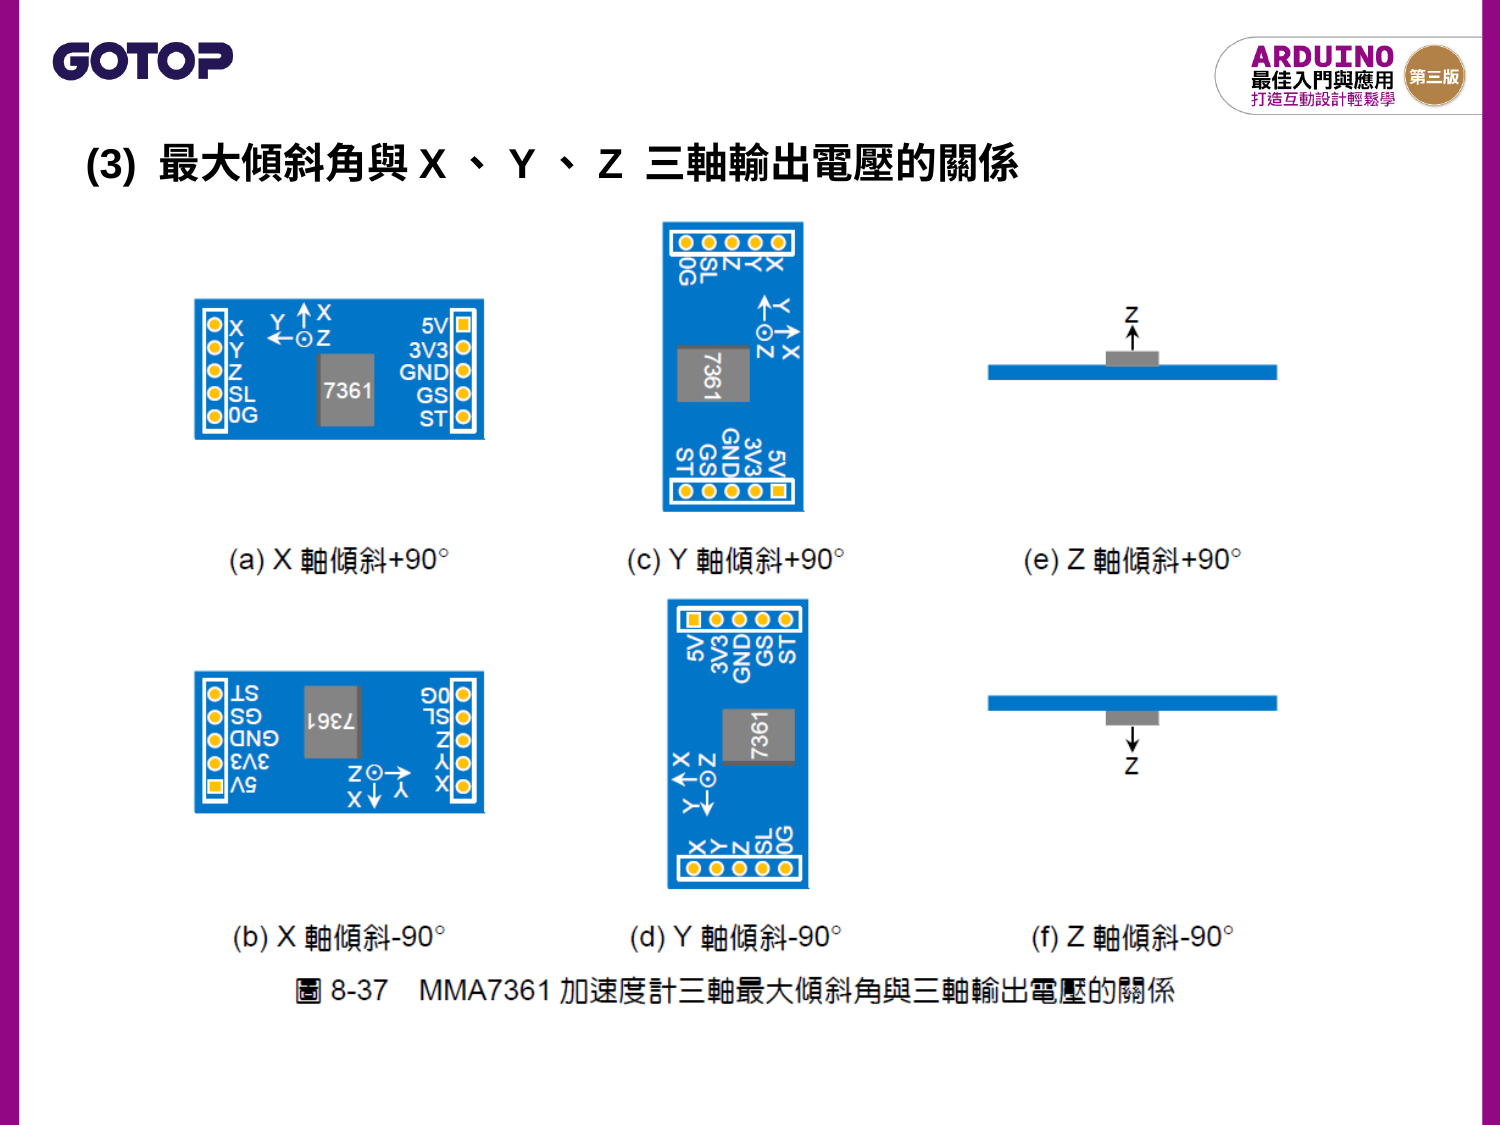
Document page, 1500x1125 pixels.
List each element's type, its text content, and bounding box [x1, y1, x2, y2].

list (3) 最大傾斜角與X、Y、Z 三軸輸出電壓的關係 [70, 121, 1430, 1067]
picture [0, 0, 1500, 1125]
